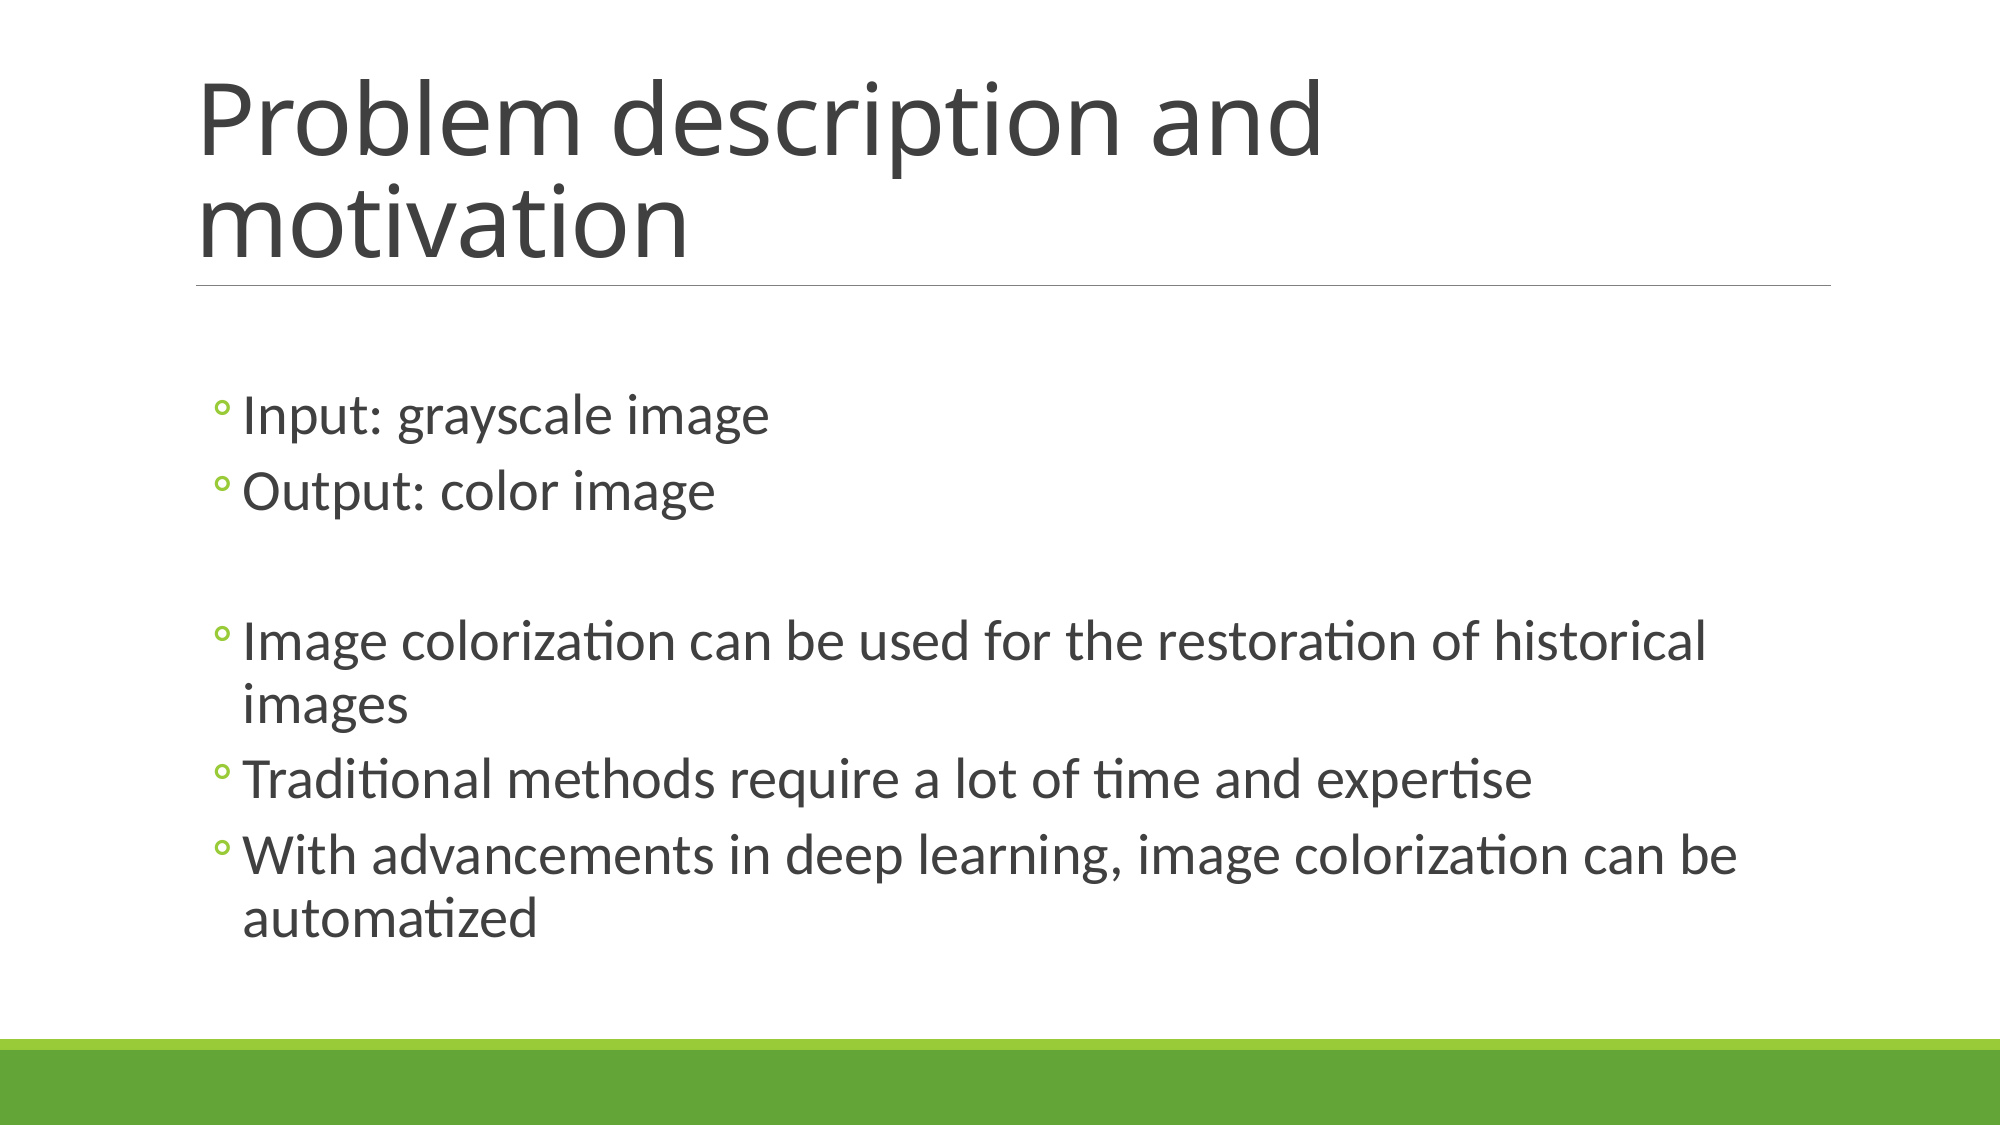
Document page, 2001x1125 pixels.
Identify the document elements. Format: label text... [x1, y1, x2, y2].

title Problem description and motivation [180, 47, 1830, 285]
list Input: grayscale image Output: color image Image colorization can be used for the restoration of historical images Traditional methods require a lot of time and expertise With advancements in deep learning, image colorization can be automatized [180, 302, 1830, 963]
